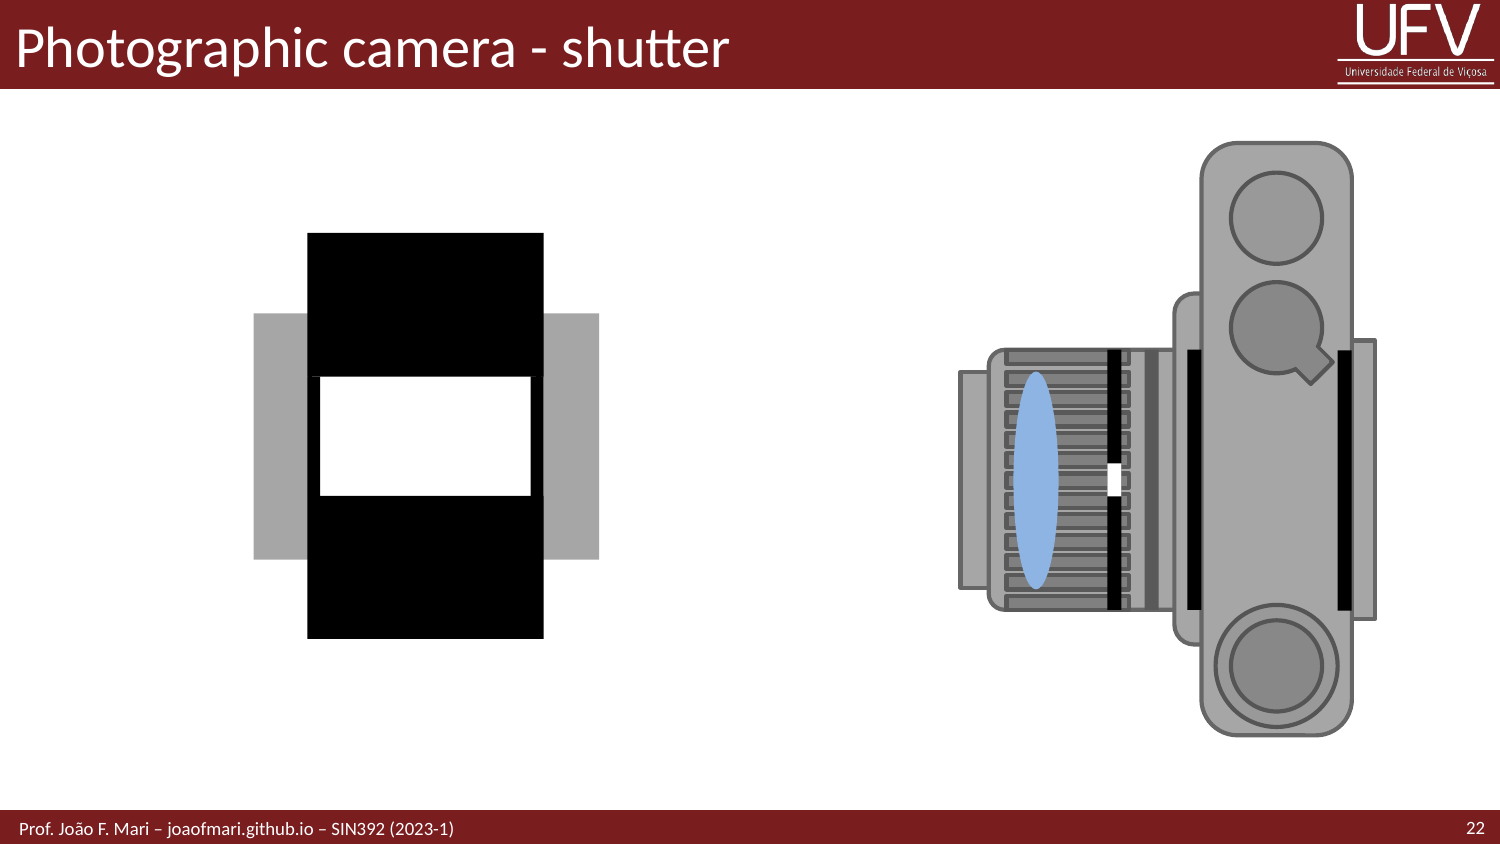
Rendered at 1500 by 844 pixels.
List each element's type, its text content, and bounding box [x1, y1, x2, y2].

title Photographic camera - shutter [0, 0, 1500, 88]
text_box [253, 232, 600, 640]
slide_number 22 [1328, 811, 1500, 844]
footer Prof. João F. Mari – joaofmari.github.io – SIN392 (2023-1) [0, 812, 1034, 844]
list [0, 88, 1500, 812]
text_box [960, 142, 1375, 736]
